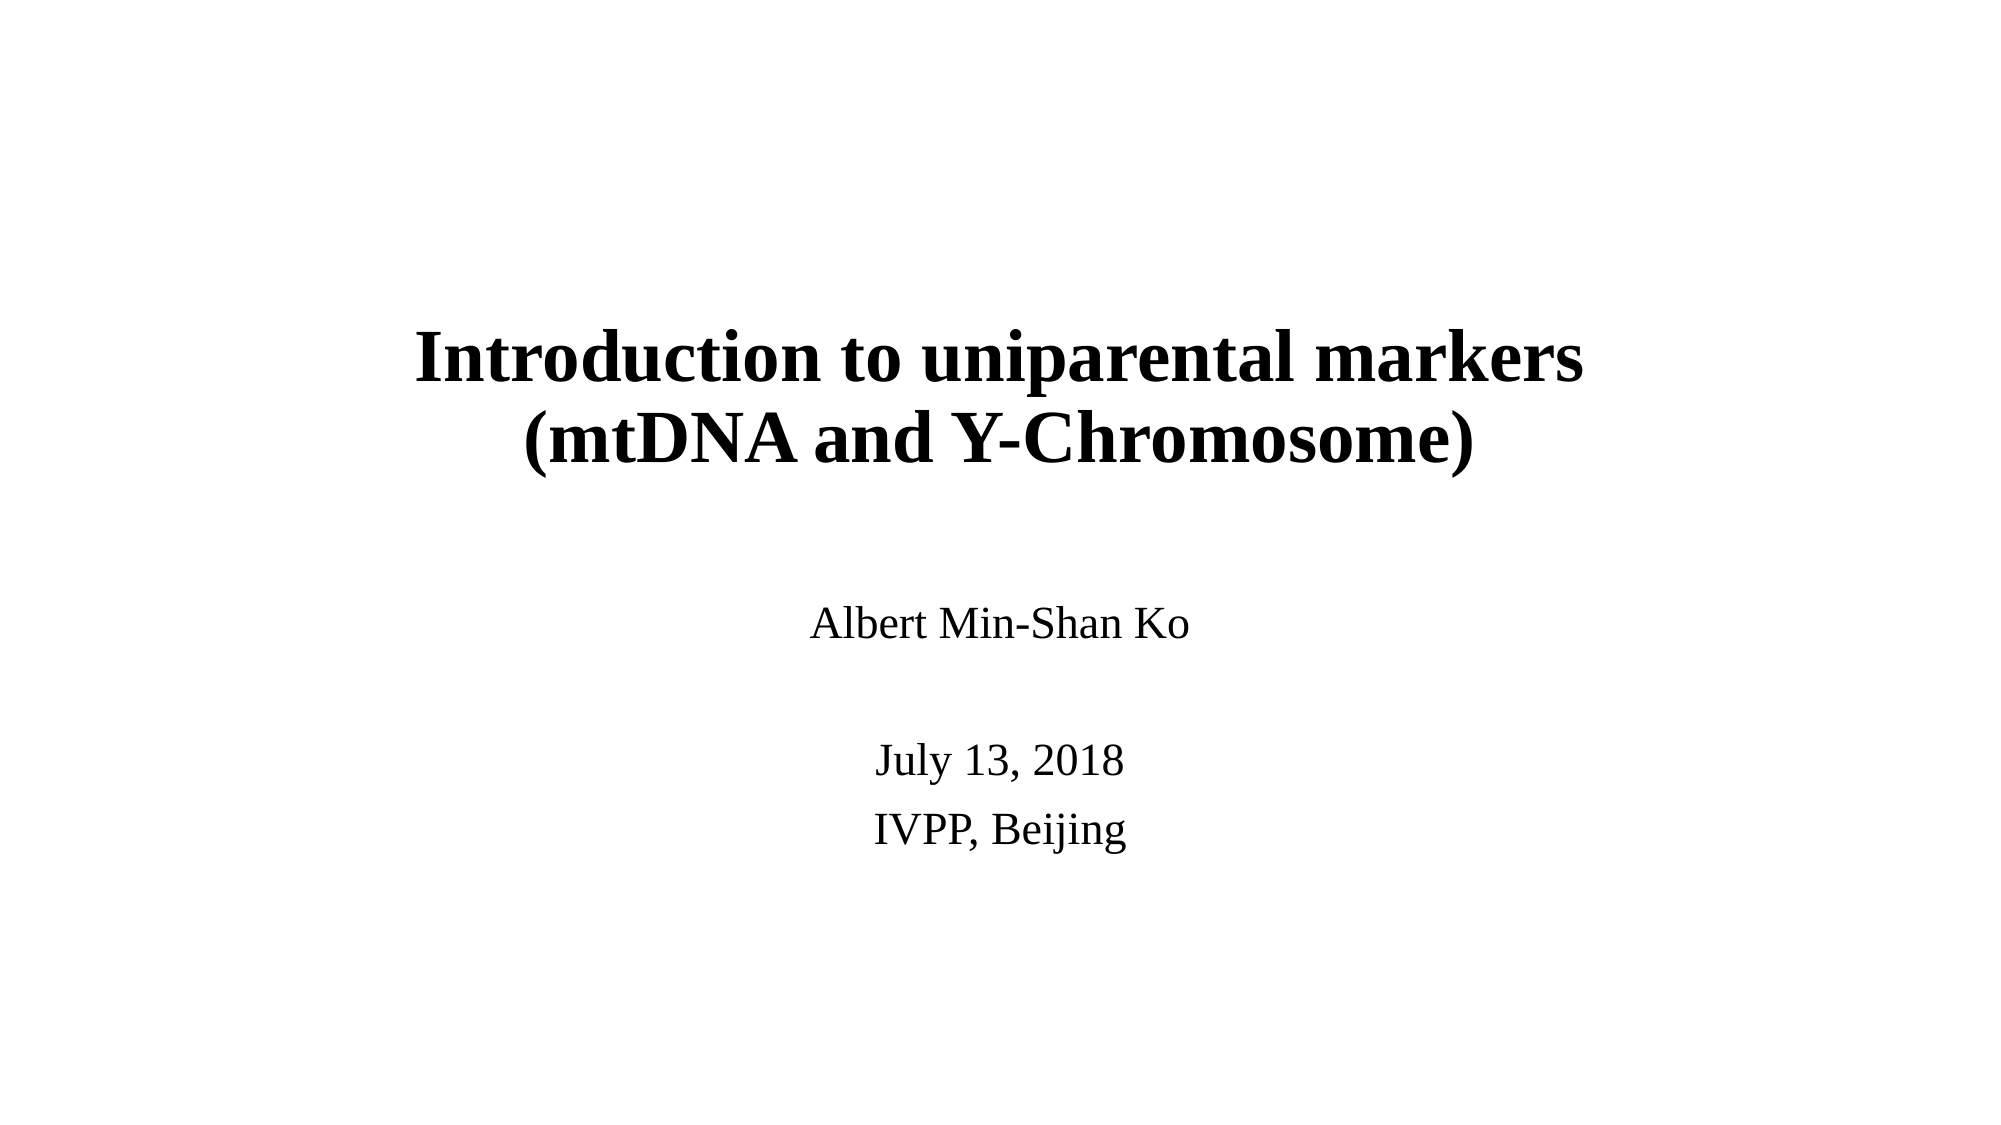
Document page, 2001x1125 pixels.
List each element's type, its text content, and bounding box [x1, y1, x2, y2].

subtitle Albert Min-Shan Ko July 13, 2018 IVPP, Beijing [249, 590, 1750, 863]
title Introduction to uniparental markers (mtDNA and Y-Chromosome) [249, 184, 1750, 576]
